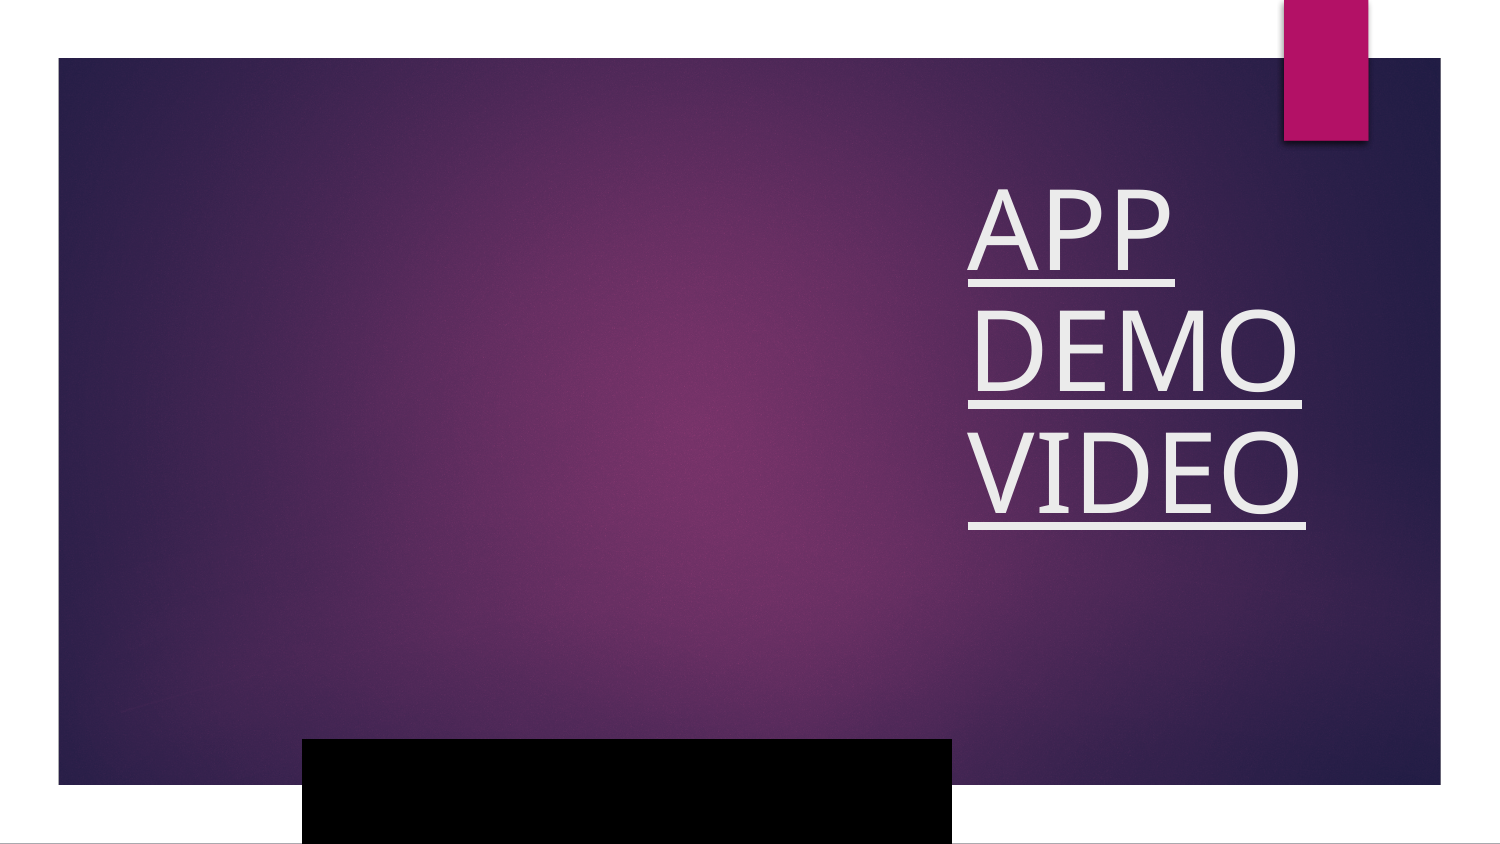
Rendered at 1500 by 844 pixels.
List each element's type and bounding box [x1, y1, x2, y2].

text_box [0, 0, 1500, 844]
text_box [160, 229, 812, 598]
